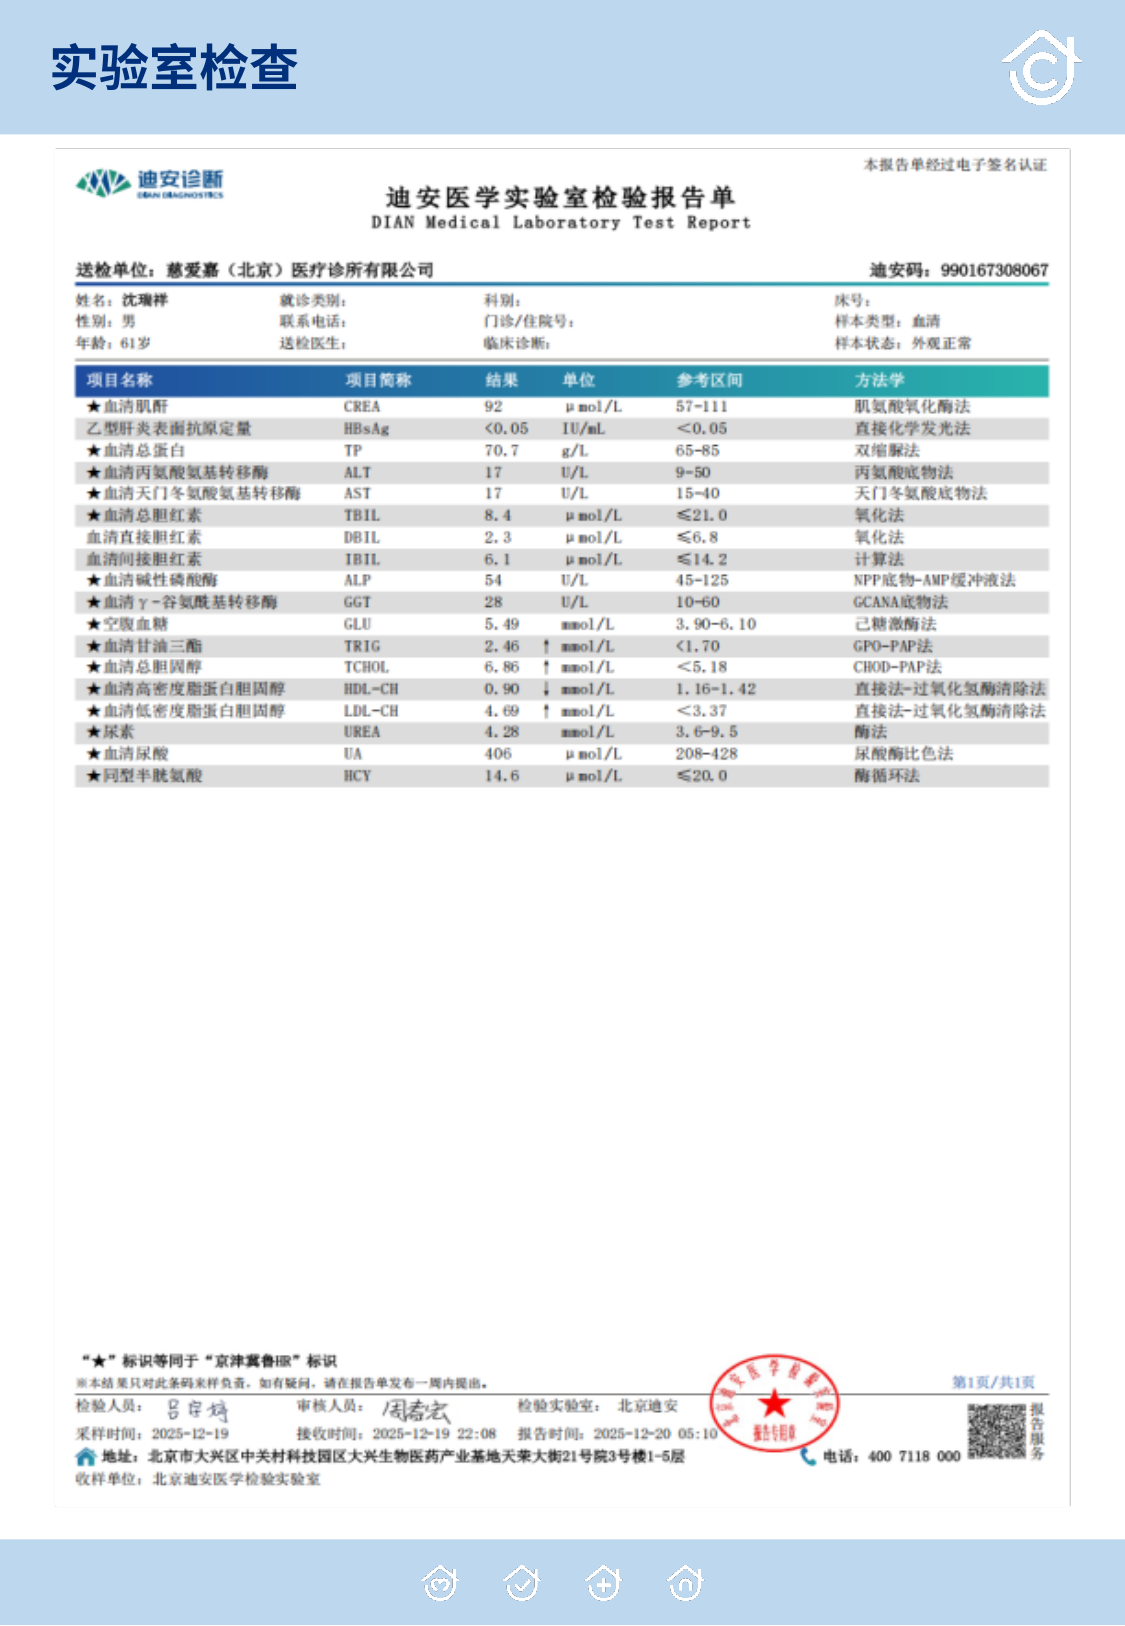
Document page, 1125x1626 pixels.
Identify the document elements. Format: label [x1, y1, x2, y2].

picture [420, 1565, 705, 1601]
text_box [46, 142, 1078, 1515]
picture [992, 17, 1091, 117]
